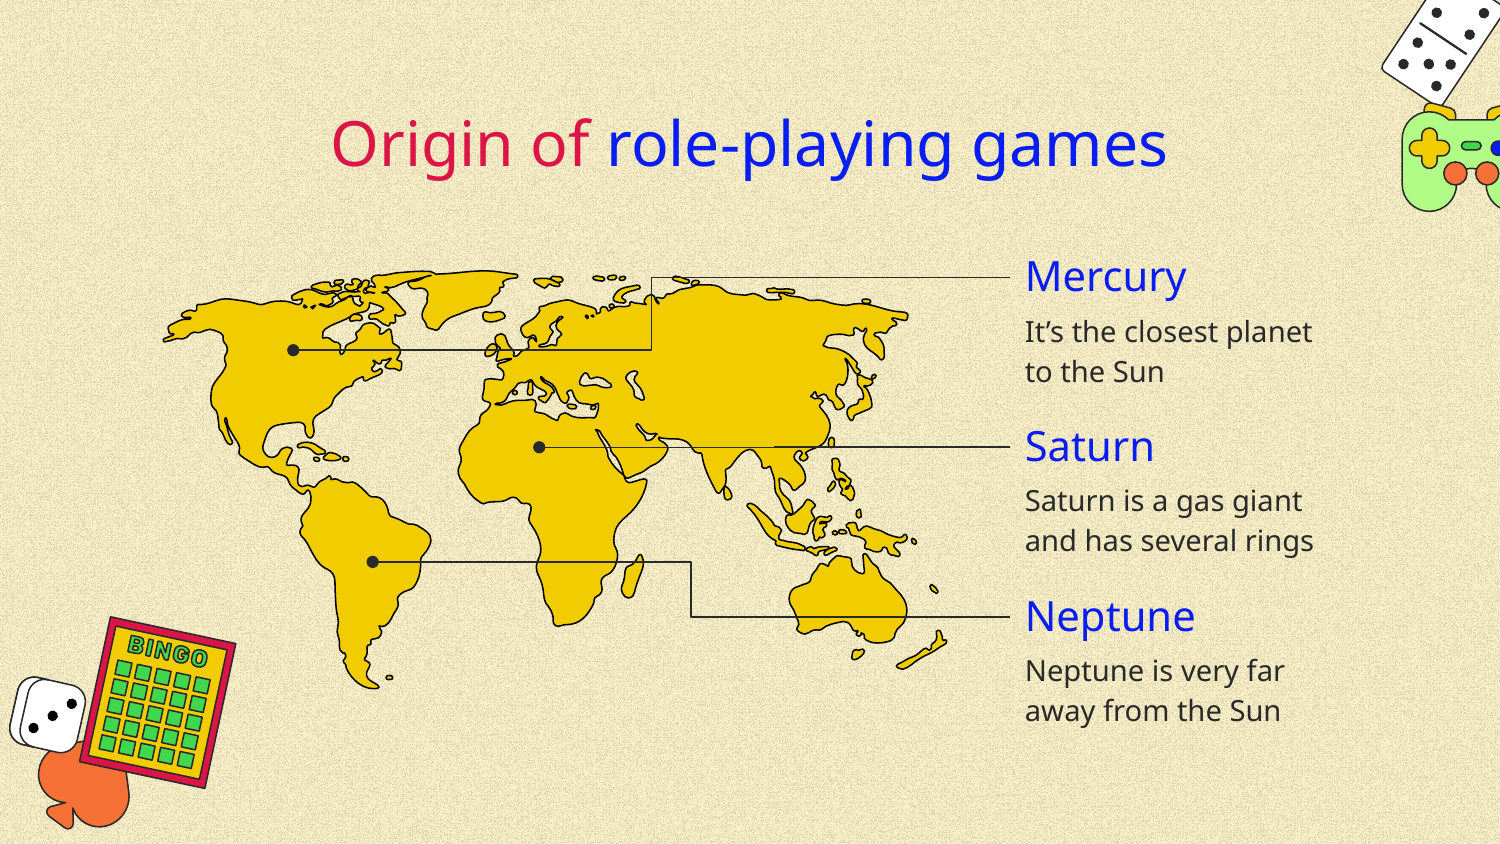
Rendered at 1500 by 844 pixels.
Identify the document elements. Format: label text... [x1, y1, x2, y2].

text_box Mercury [1009, 239, 1338, 316]
text_box Saturn is a gas giant and has several rings [1009, 485, 1338, 565]
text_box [93, 628, 222, 777]
text_box Neptune [1009, 579, 1338, 655]
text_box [162, 270, 948, 689]
text_box Saturn [1009, 409, 1338, 485]
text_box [293, 277, 1010, 351]
text_box Neptune is very far away from the Sun [1009, 655, 1338, 735]
title Origin of role-playing games [116, 88, 1383, 183]
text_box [372, 561, 1010, 618]
text_box It’s the closest planet to the Sun [1009, 316, 1338, 396]
